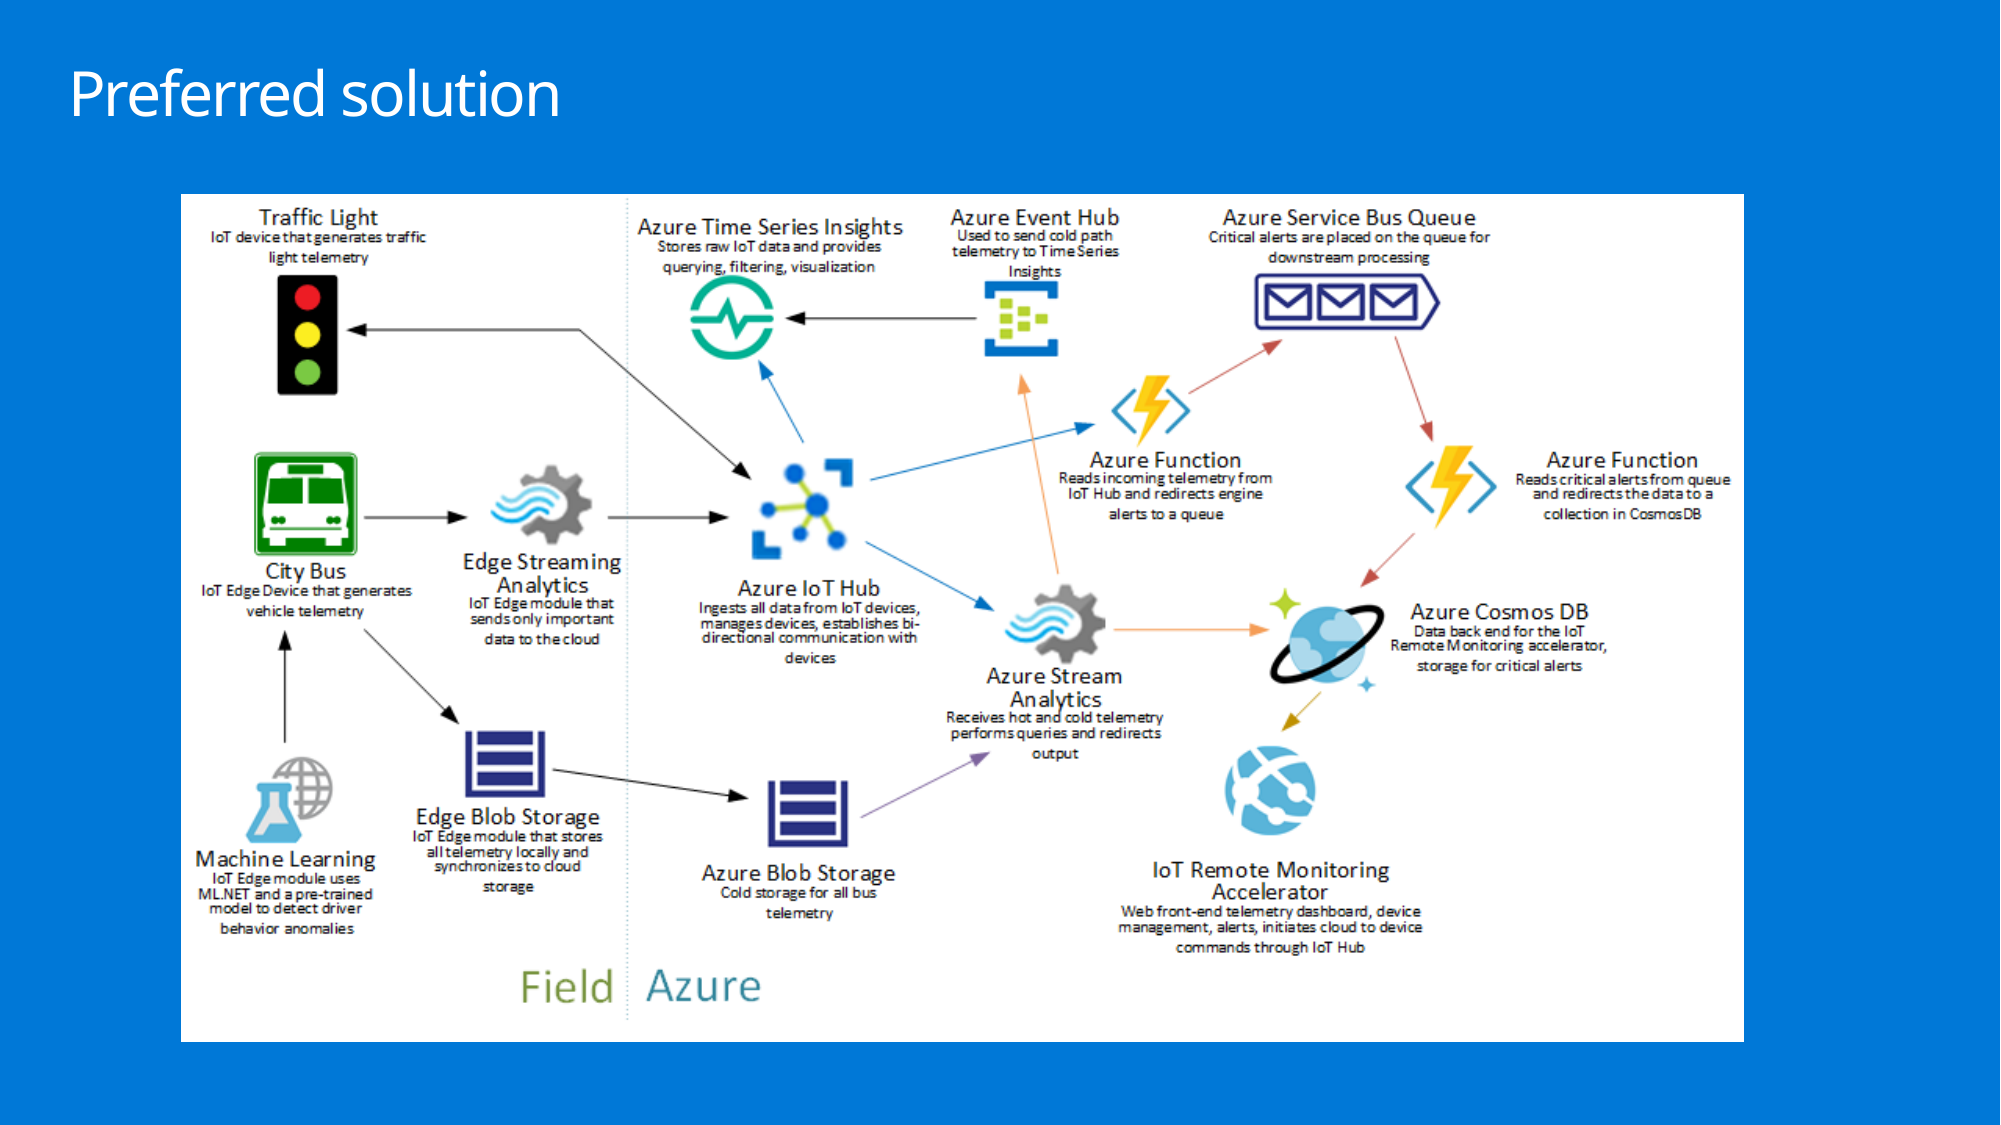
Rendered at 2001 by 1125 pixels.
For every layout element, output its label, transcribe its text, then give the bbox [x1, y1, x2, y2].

title Preferred solution [44, 47, 1957, 196]
picture [181, 194, 1744, 1043]
